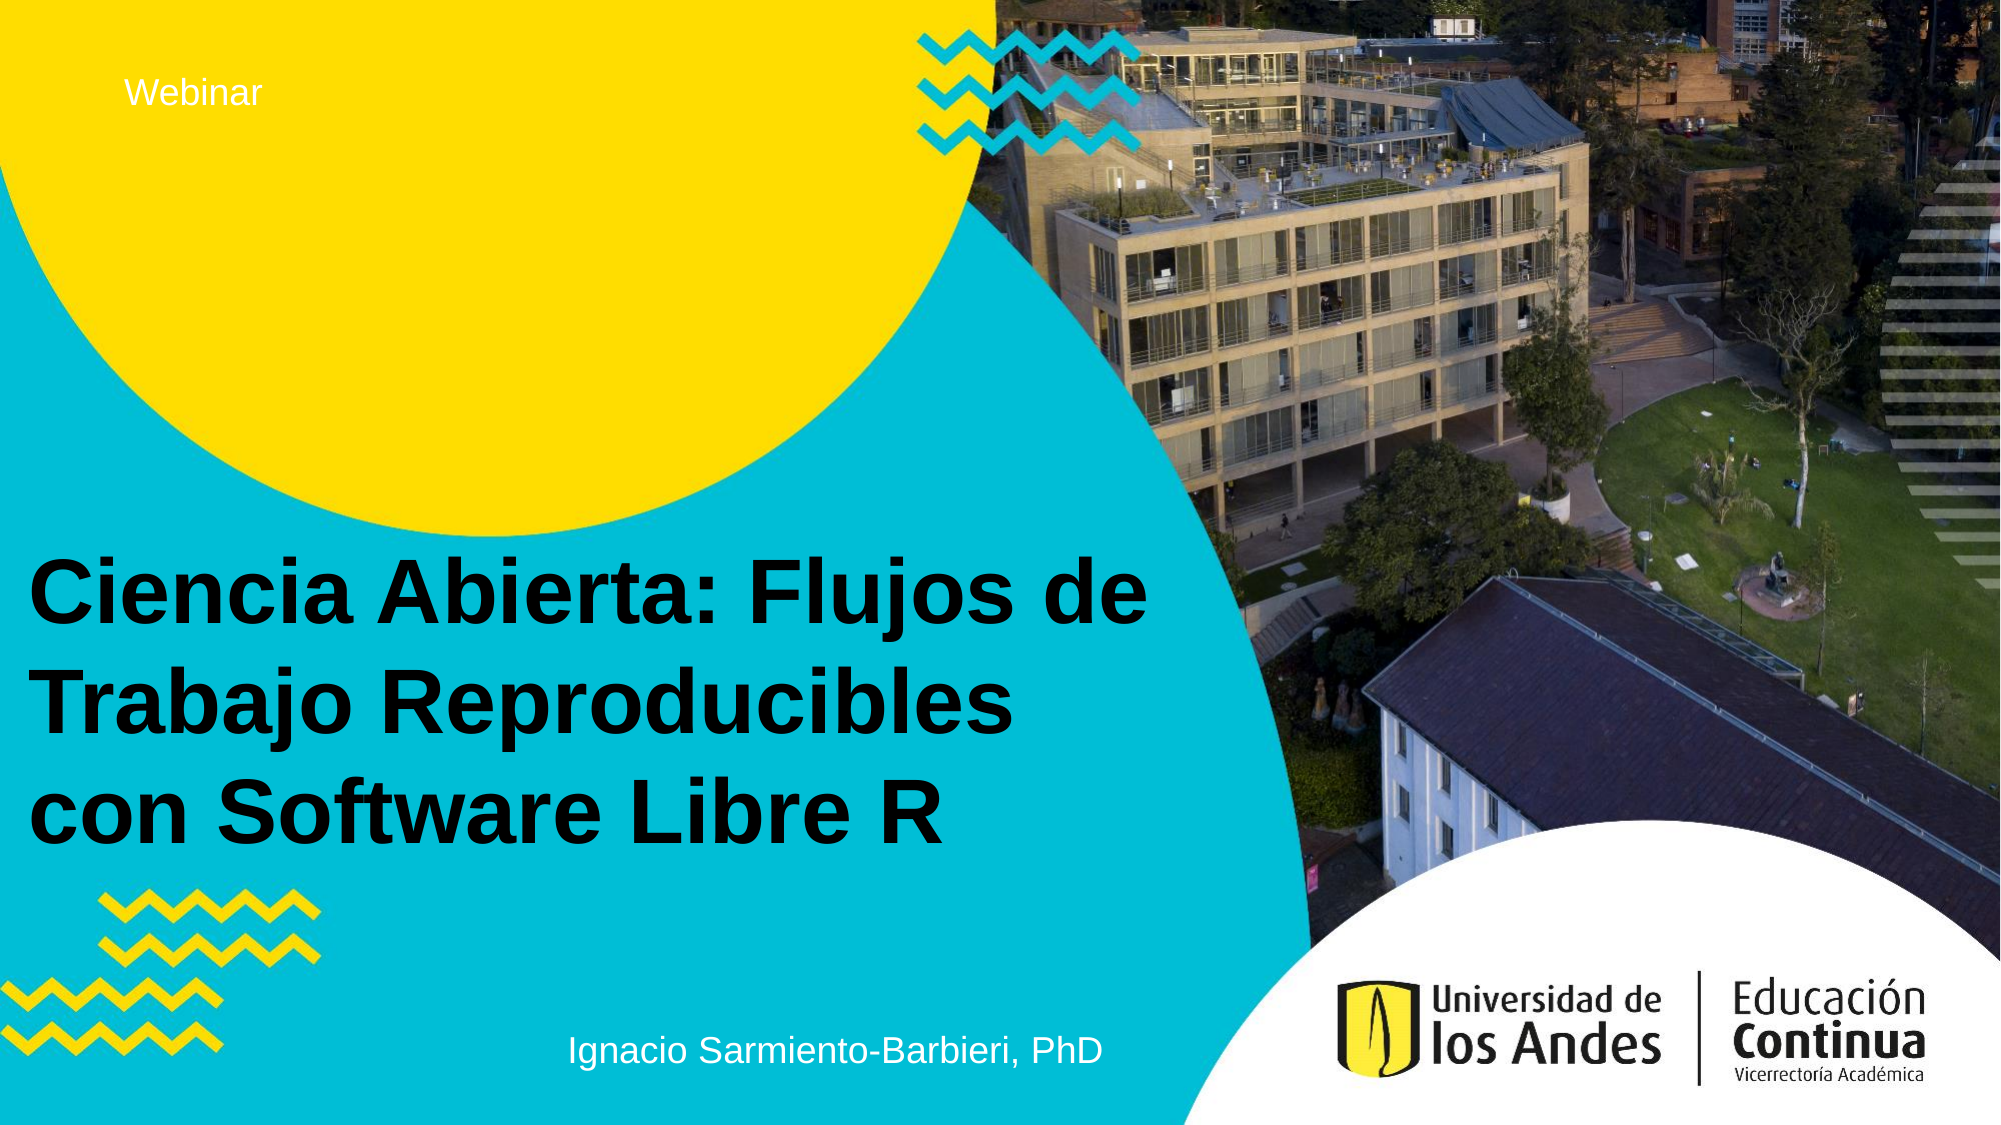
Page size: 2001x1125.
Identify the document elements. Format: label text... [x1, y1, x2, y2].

picture [0, 0, 2001, 1125]
text_box Ignacio Sarmiento-Barbieri, PhD [552, 1018, 1193, 1079]
text_box Ciencia Abierta: Flujos de Trabajo Reproducibles con Software Libre R [13, 524, 1172, 869]
text_box Webinar [109, 61, 830, 121]
